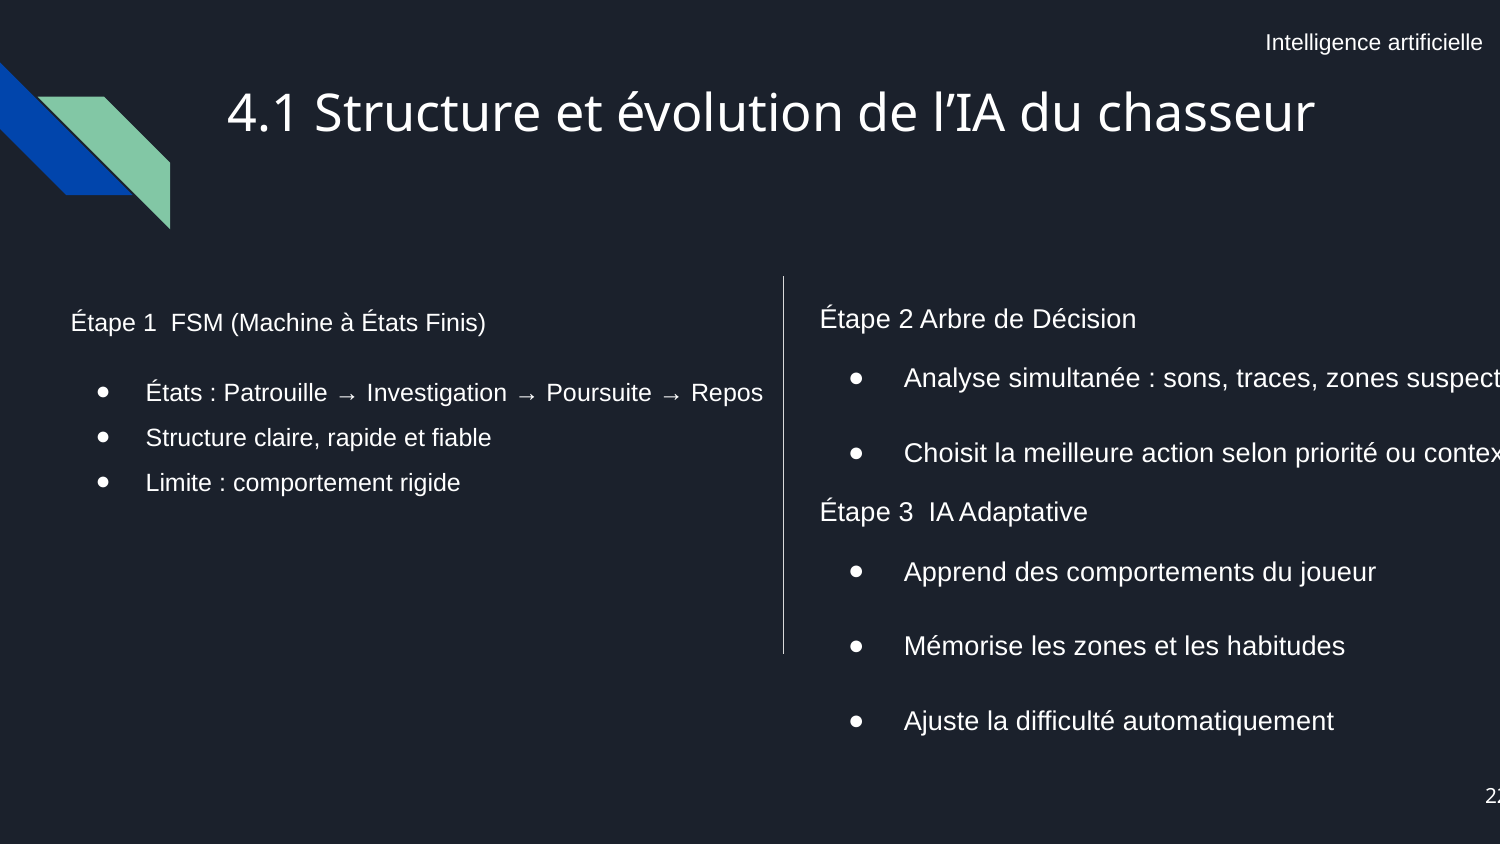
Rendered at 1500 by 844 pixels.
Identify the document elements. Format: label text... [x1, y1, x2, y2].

list Étape 1 FSM (Machine à États Finis) États : Patrouille → Investigation → Poursuite → Repos Structure claire, rapide et fiable Limite : comportement rigide [55, 287, 819, 806]
text_box Intelligence artificielle [1250, 8, 1500, 65]
list Étape 2 Arbre de Décision Analyse simultanée : sons, traces, zones suspectes Choisit la meilleure action selon priorité ou contexte Étape 3 IA Adaptative Apprend des comportements du joueur Mémorise les zones et les habitudes Ajuste la difficulté automatiquement [804, 281, 1500, 760]
title 4.1 Structure et évolution de l’IA du chasseur [212, 64, 1368, 215]
slide_number 22 [1433, 764, 1500, 830]
